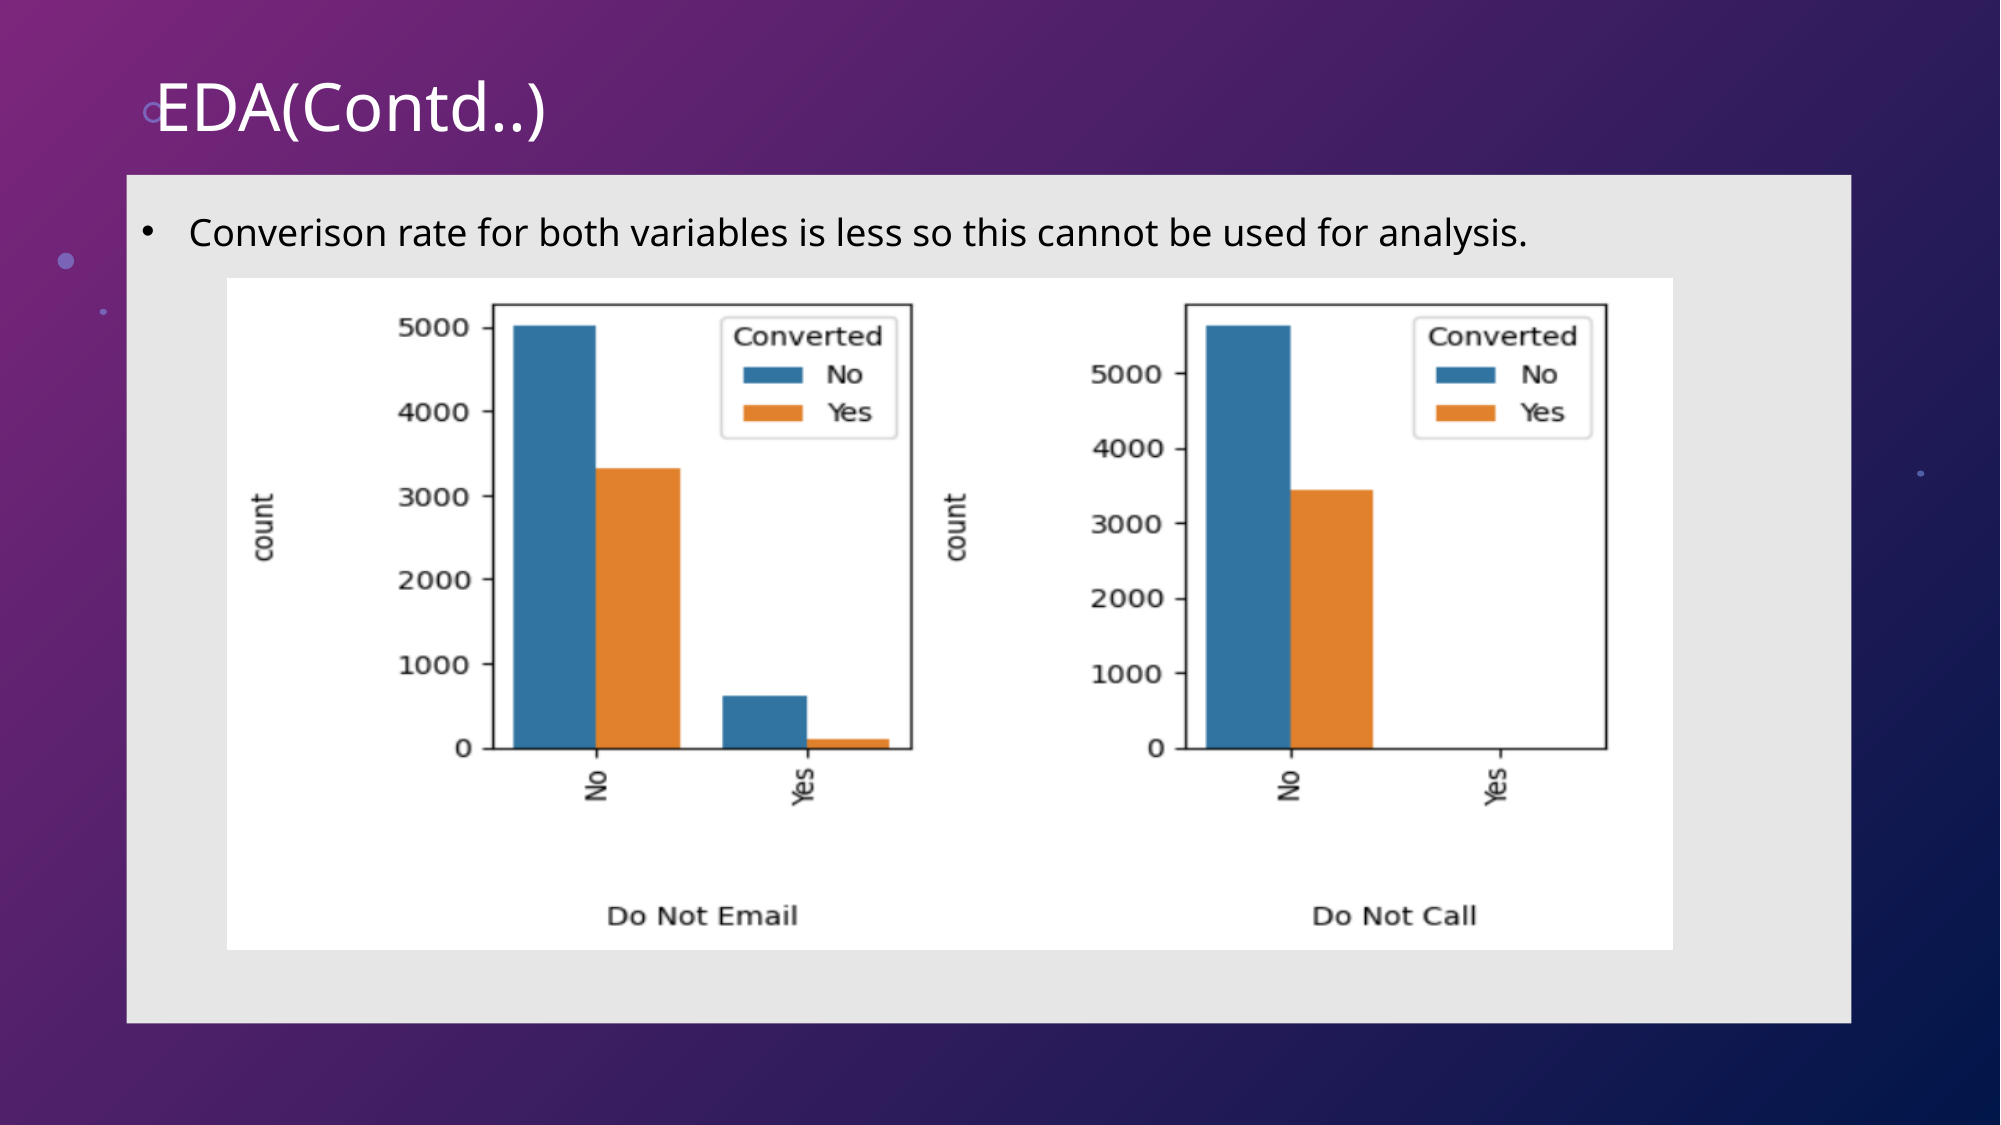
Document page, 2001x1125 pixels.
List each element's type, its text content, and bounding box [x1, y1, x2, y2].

list Converison rate for both variables is less so this cannot be used for analysis. [126, 174, 1852, 1024]
picture [227, 278, 1673, 950]
title EDA(Contd..) [139, 59, 1865, 160]
